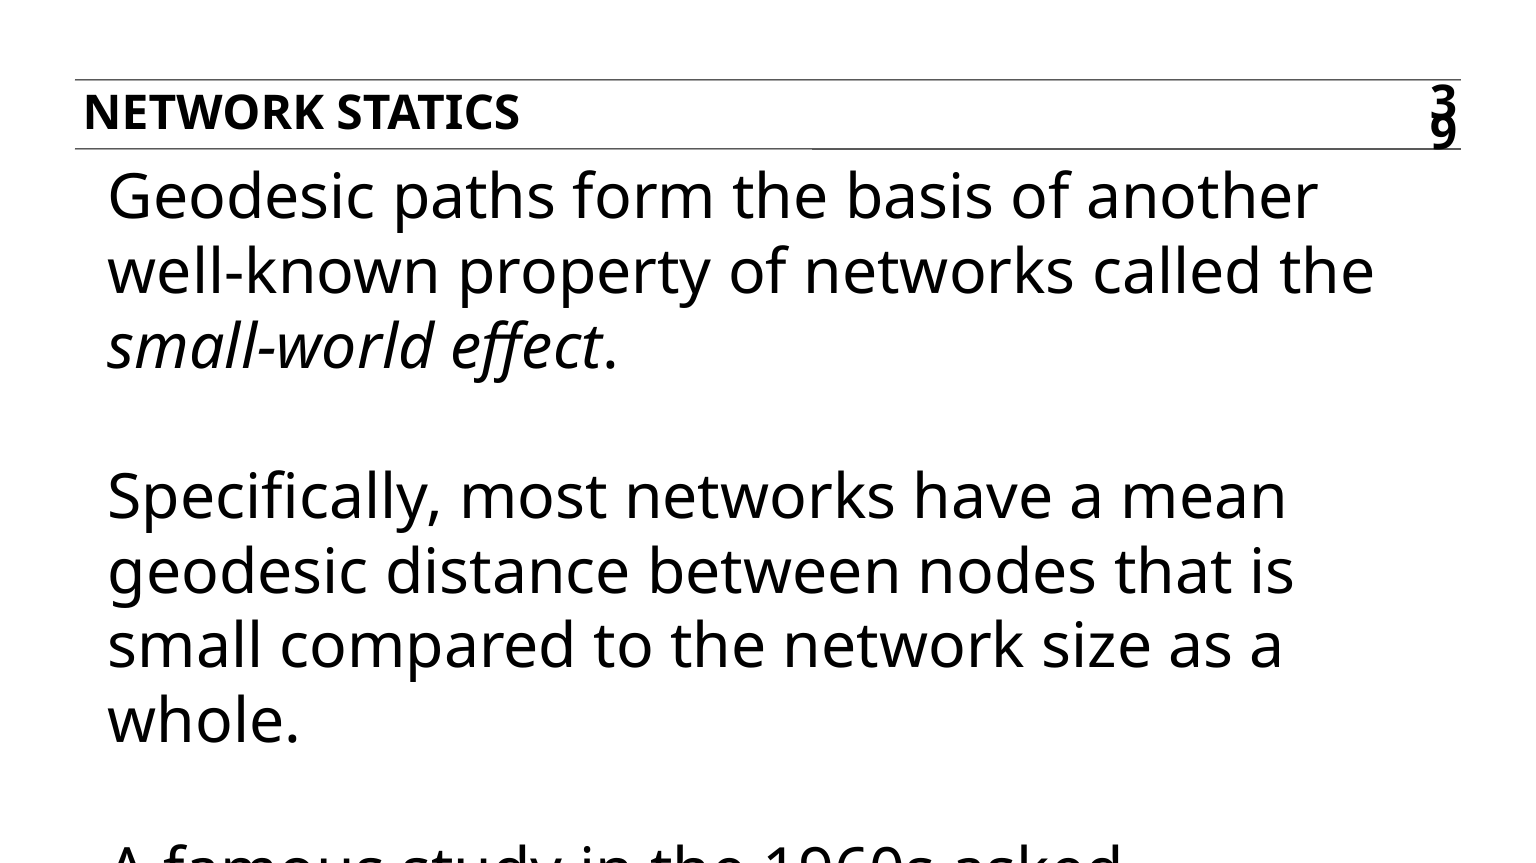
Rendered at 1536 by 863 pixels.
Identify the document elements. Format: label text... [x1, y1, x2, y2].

list Network statics [67, 81, 1118, 132]
text_box Geodesic paths form the basis of another well-known property of networks called the small-world effect. Specifically, most networks have a mean geodesic distance between nodes that is small compared to the network size as a whole. A famous study in the 1960s asked participants to try to get a letter to a particular individual by passing it from one acquaintance to another, and found that the mean geodesic distance in this case was about 6. [92, 148, 1468, 863]
slide_number 39 [1419, 86, 1461, 138]
